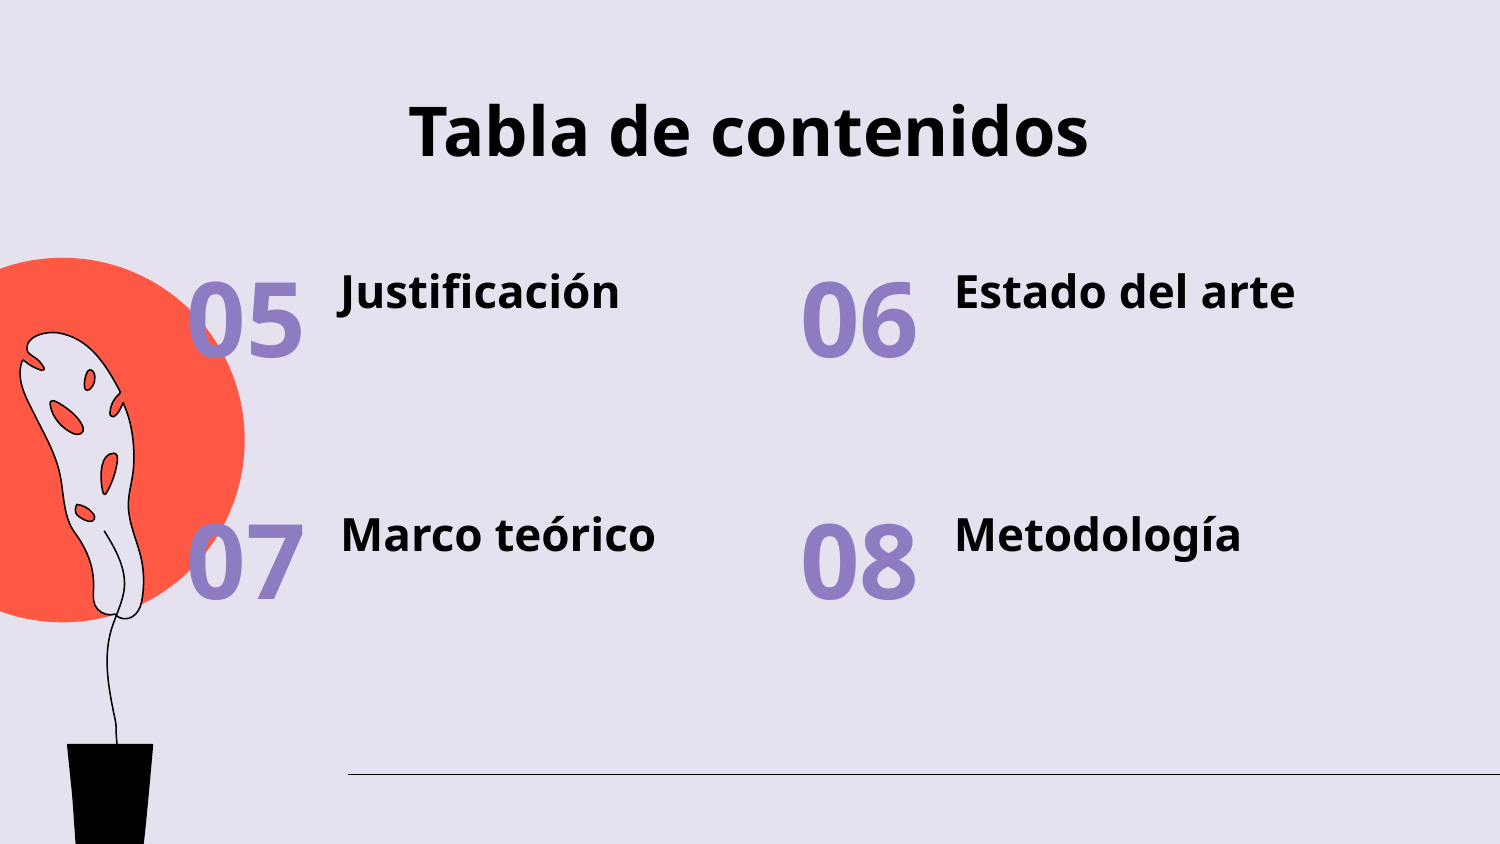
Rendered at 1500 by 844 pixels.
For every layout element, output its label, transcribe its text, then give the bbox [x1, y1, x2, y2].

title Tabla de contenidos [116, 72, 1383, 167]
subtitle Estado del arte [939, 228, 1333, 351]
title 06 [780, 254, 939, 377]
subtitle Justificación [325, 228, 719, 351]
subtitle Metodología [939, 471, 1333, 594]
title 07 [167, 497, 326, 619]
title 05 [167, 254, 326, 377]
subtitle Marco teórico [325, 471, 719, 594]
title 08 [780, 497, 939, 619]
